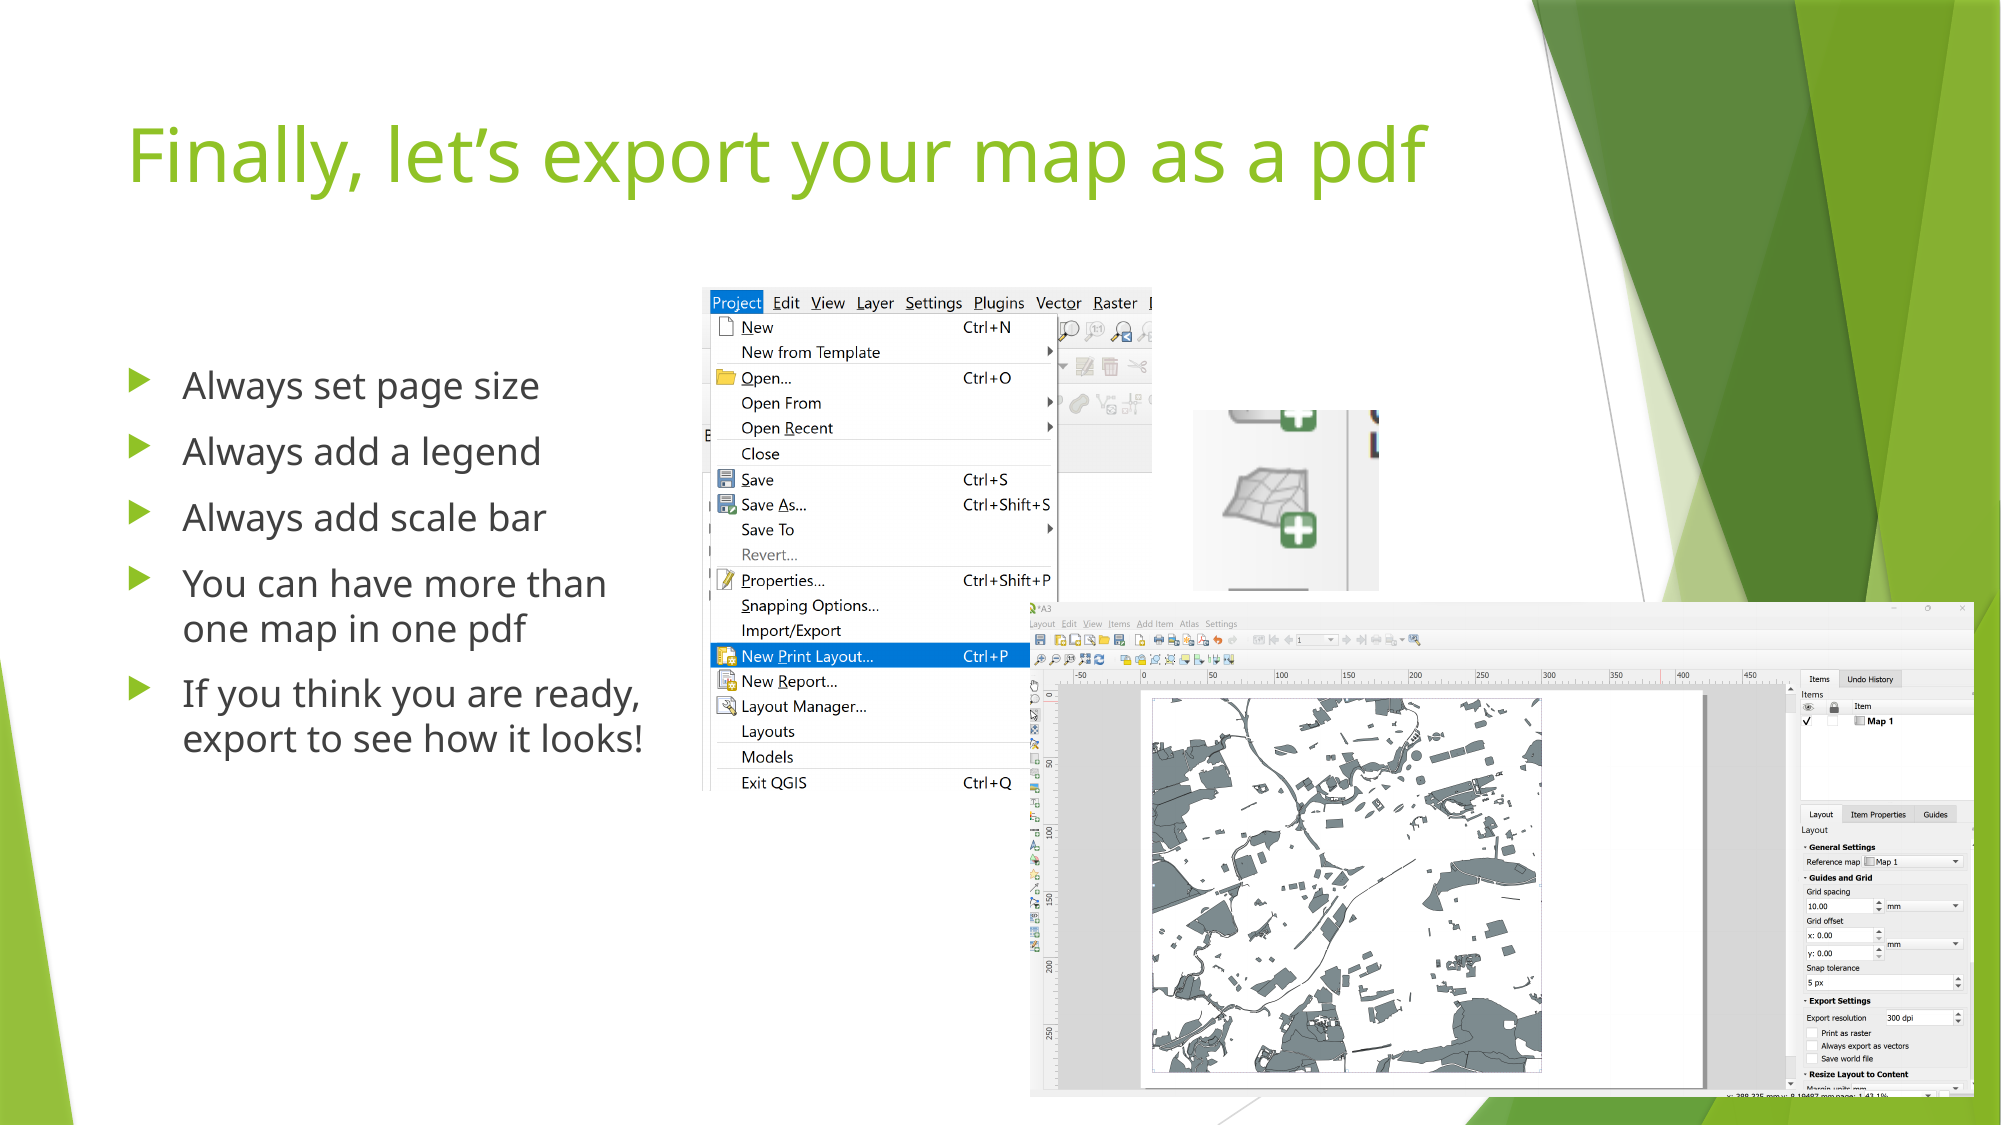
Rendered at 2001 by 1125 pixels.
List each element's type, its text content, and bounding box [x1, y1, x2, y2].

list Always set page size Always add a legend Always add scale bar You can have more than one map in one pdf If you think you are ready, export to see how it looks! [111, 354, 675, 992]
picture [701, 286, 1974, 1098]
picture [1192, 410, 1379, 591]
title Finally, let’s export your map as a pdf [111, 99, 1522, 317]
